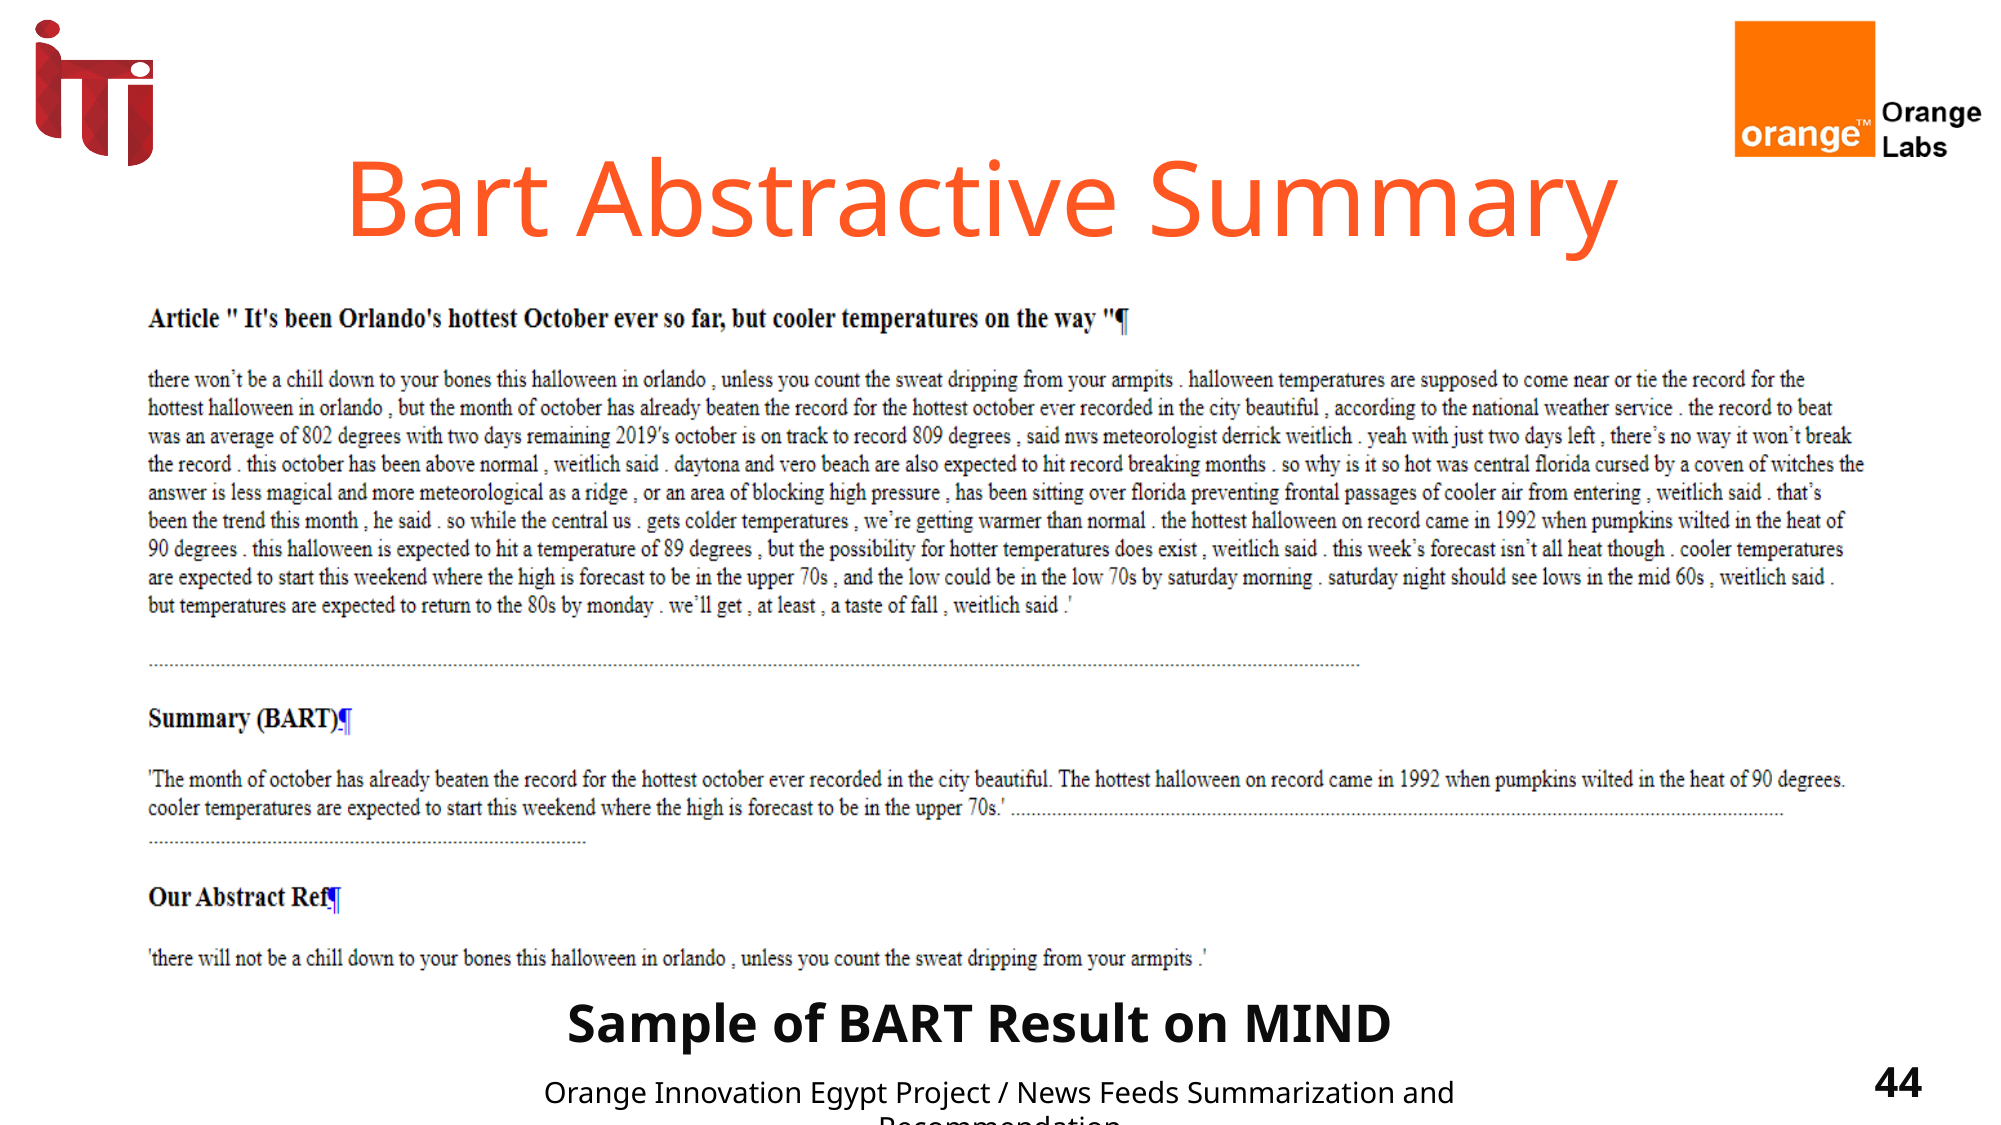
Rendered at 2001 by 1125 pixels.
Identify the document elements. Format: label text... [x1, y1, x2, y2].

slide_number ‹#› [1777, 1061, 1938, 1107]
picture [137, 304, 1871, 980]
list Sample of BART Result on MIND [183, 991, 1778, 1083]
title Bart Abstractive Summary [138, 83, 1750, 304]
picture [24, 0, 169, 166]
picture [1712, 12, 2000, 166]
